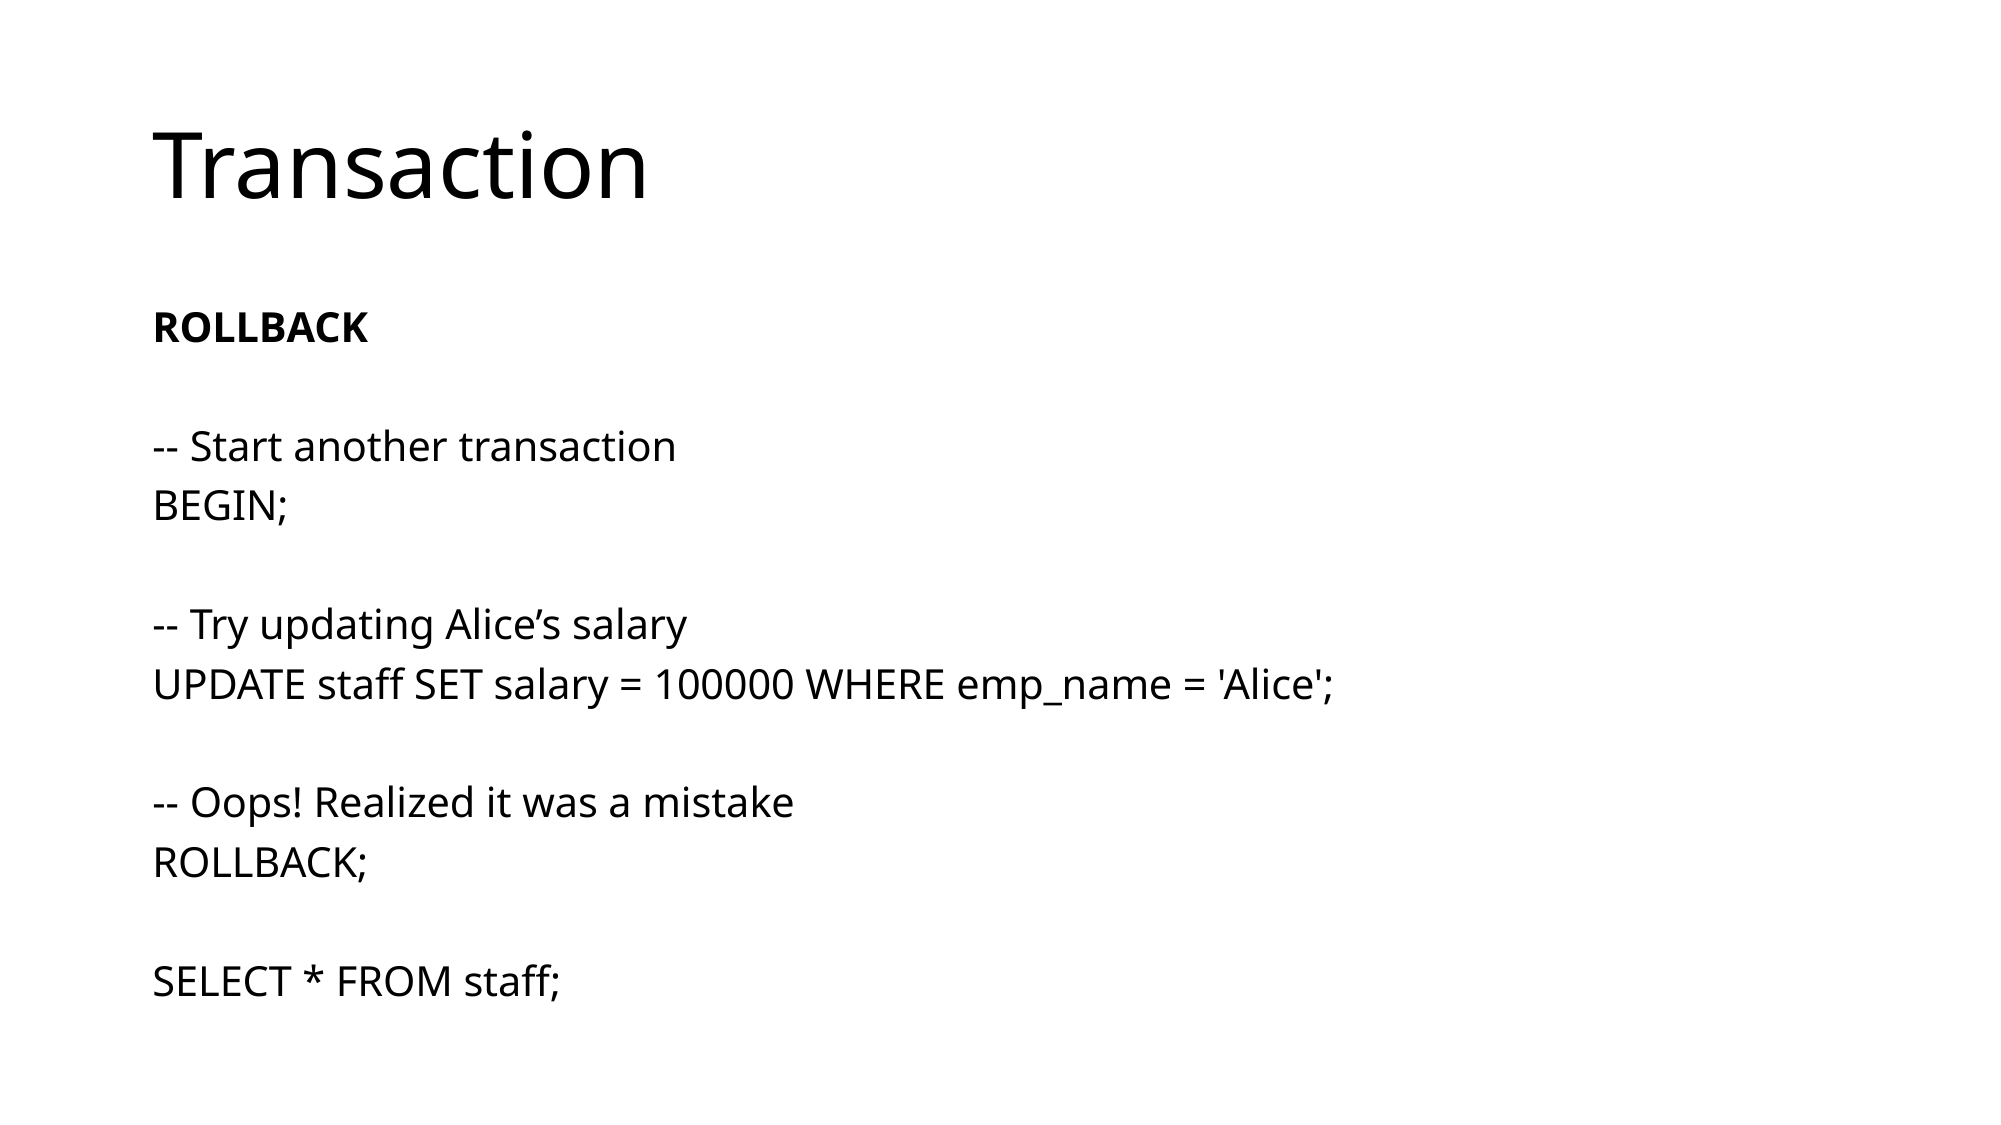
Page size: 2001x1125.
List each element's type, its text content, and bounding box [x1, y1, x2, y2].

title Transaction [137, 59, 1863, 278]
list ROLLBACK -- Start another transaction BEGIN; -- Try updating Alice’s salary UPDATE staff SET salary = 100000 WHERE emp_name = 'Alice'; -- Oops! Realized it was a mistake ROLLBACK; SELECT * FROM staff; [137, 299, 1863, 1014]
